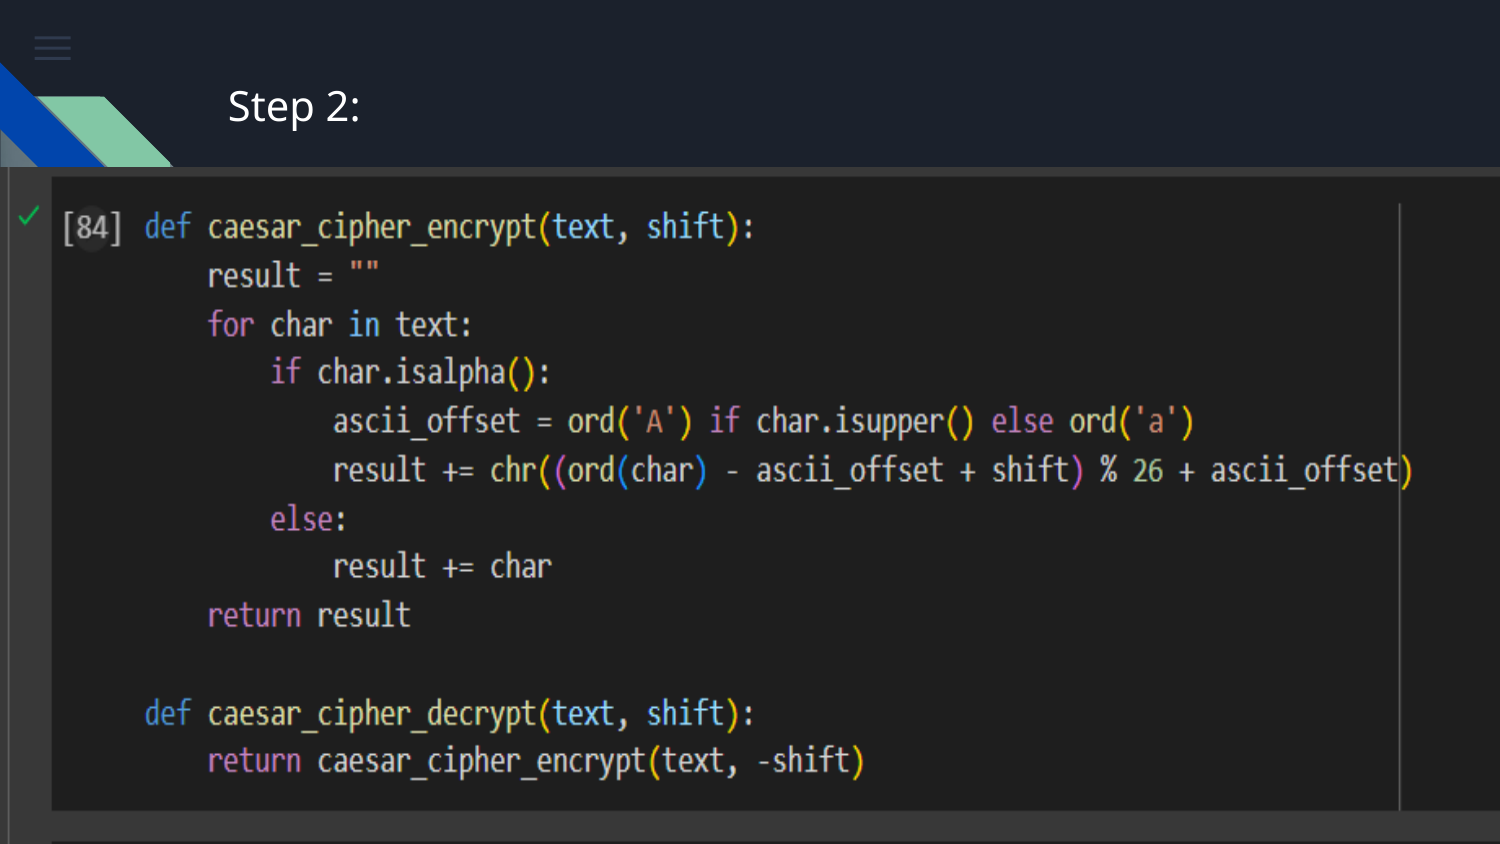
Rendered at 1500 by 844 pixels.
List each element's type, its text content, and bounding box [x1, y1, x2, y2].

picture [0, 97, 1500, 844]
title Step 2: [212, 64, 1368, 165]
